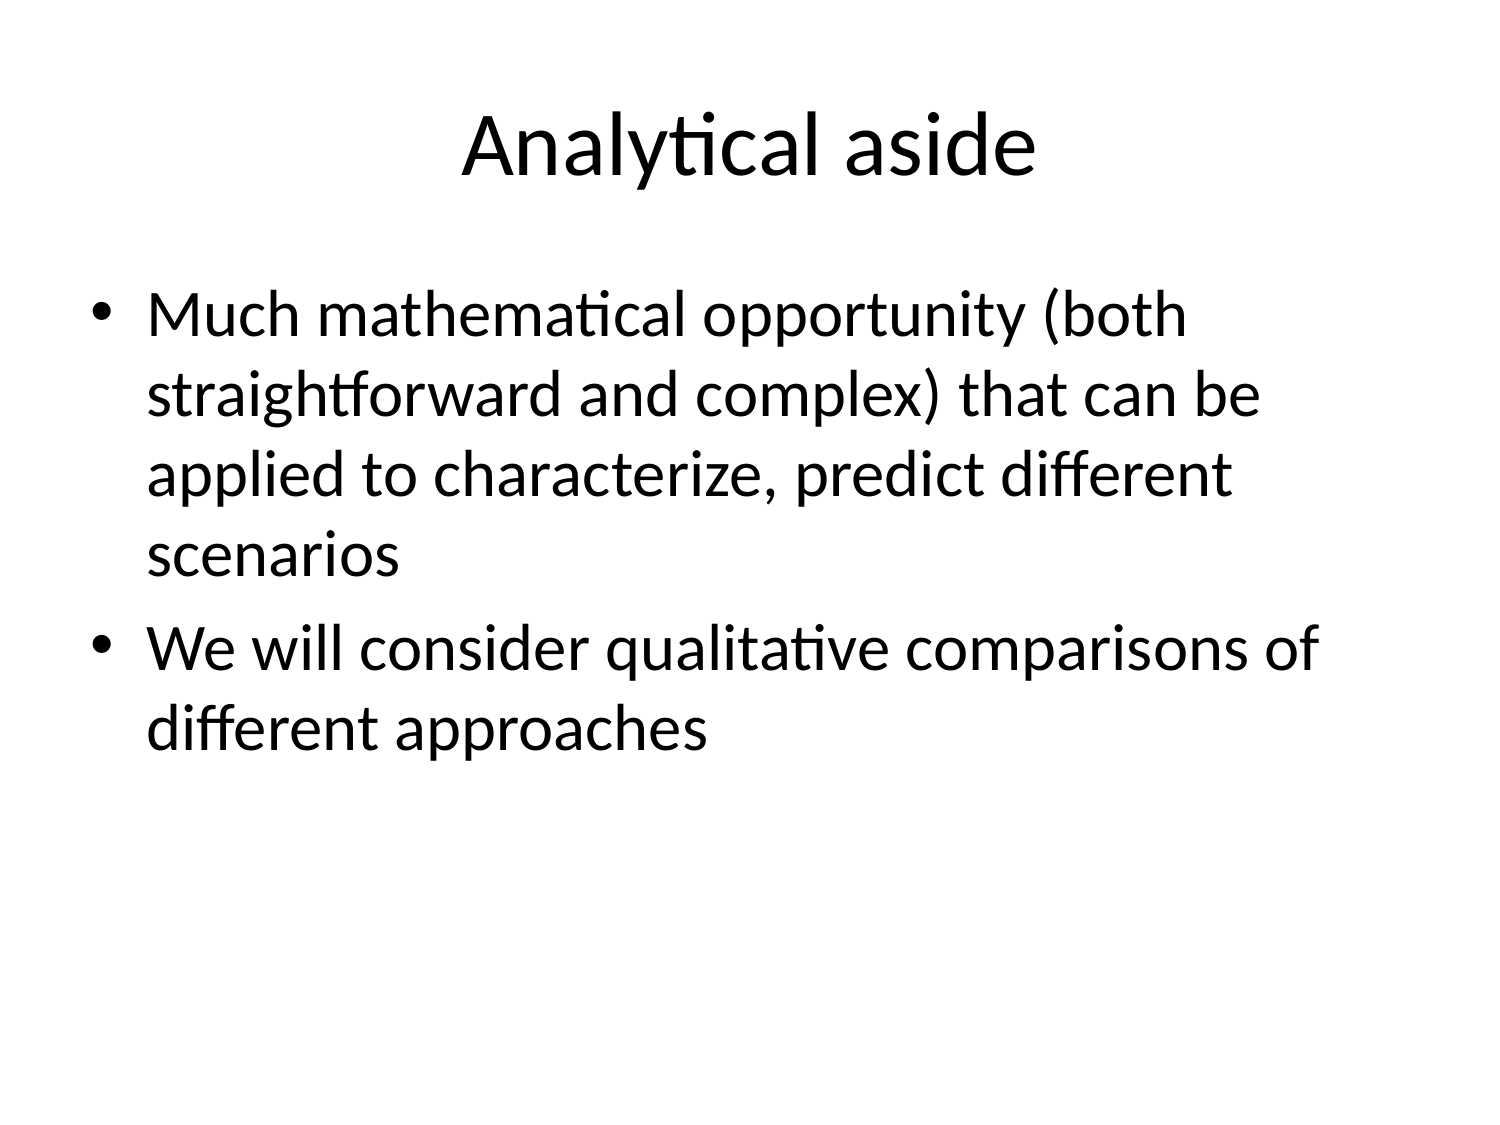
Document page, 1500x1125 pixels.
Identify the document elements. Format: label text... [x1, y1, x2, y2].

title Analytical aside [75, 45, 1425, 233]
list Much mathematical opportunity (both straightforward and complex) that can be applied to characterize, predict different scenarios We will consider qualitative comparisons of different approaches [75, 262, 1425, 1005]
